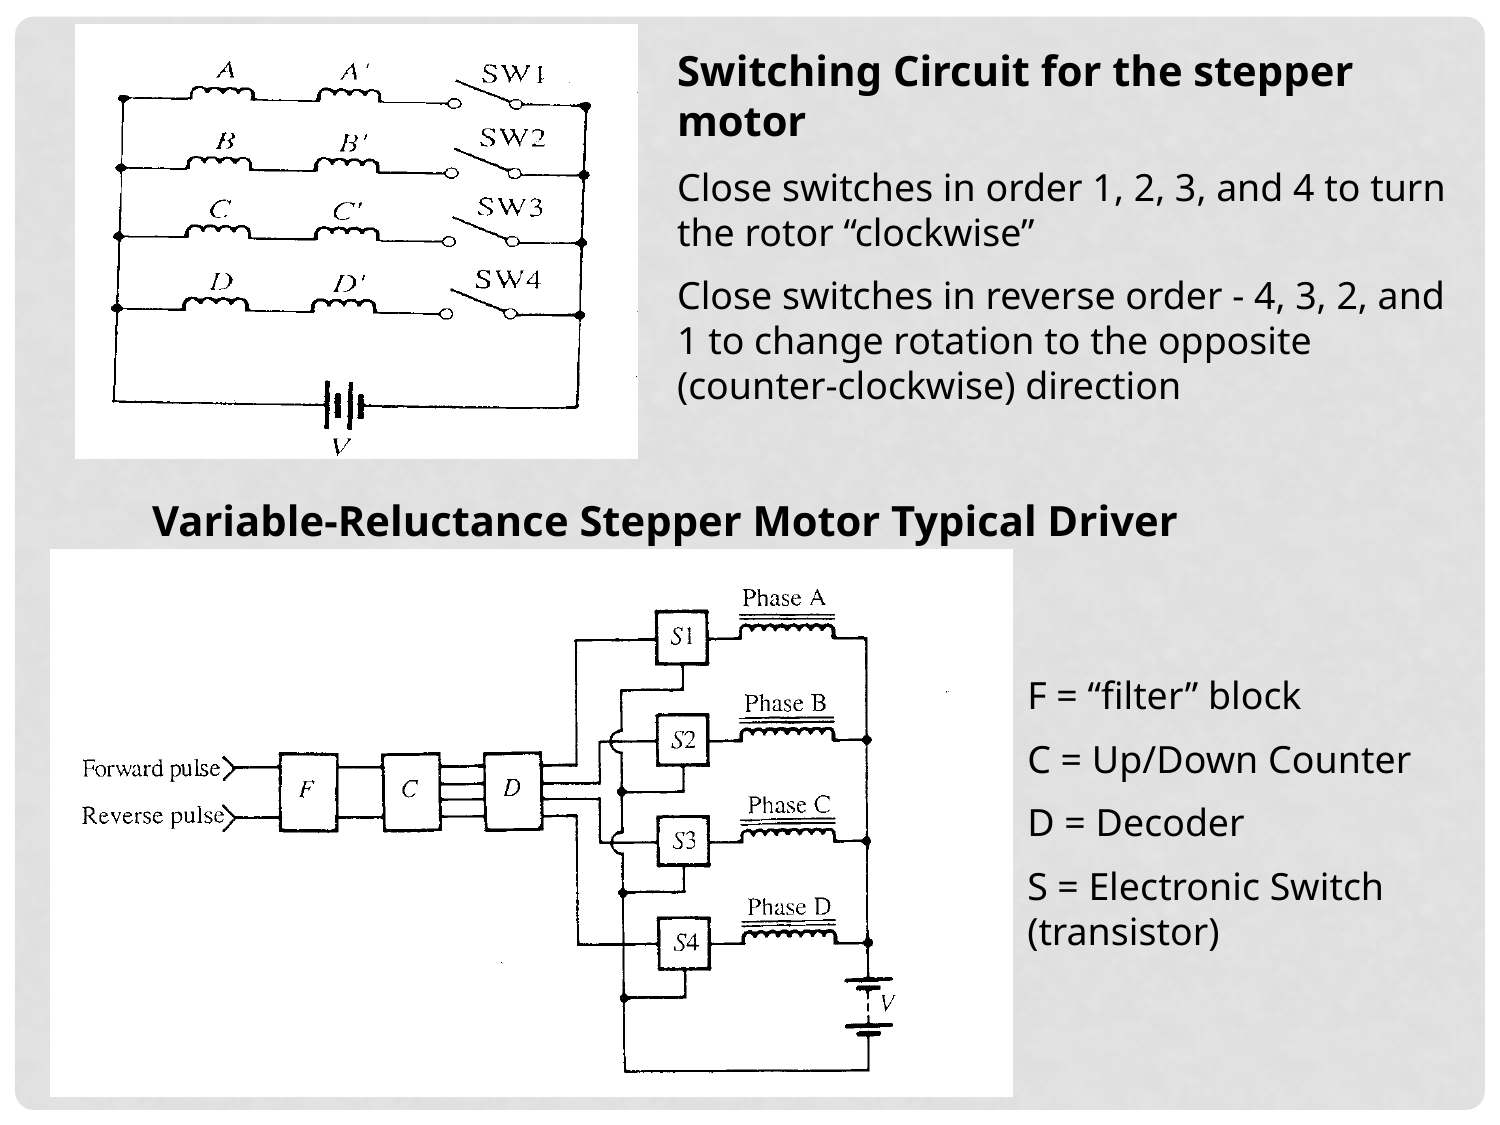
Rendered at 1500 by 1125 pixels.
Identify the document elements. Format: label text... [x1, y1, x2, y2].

picture [49, 549, 1013, 1098]
text_box Switching Circuit for the stepper motor Close switches in order 1, 2, 3, and 4 to turn the rotor “clockwise” Close switches in reverse order - 4, 3, 2, and 1 to change rotation to the opposite (counter-clockwise) direction [662, 37, 1488, 415]
text_box Variable-Reluctance Stepper Motor Typical Driver Circuit [137, 487, 1338, 603]
text_box F = “filter” block C = Up/Down Counter D = Decoder S = Electronic Switch (transistor) [1013, 664, 1500, 961]
picture [74, 24, 638, 459]
